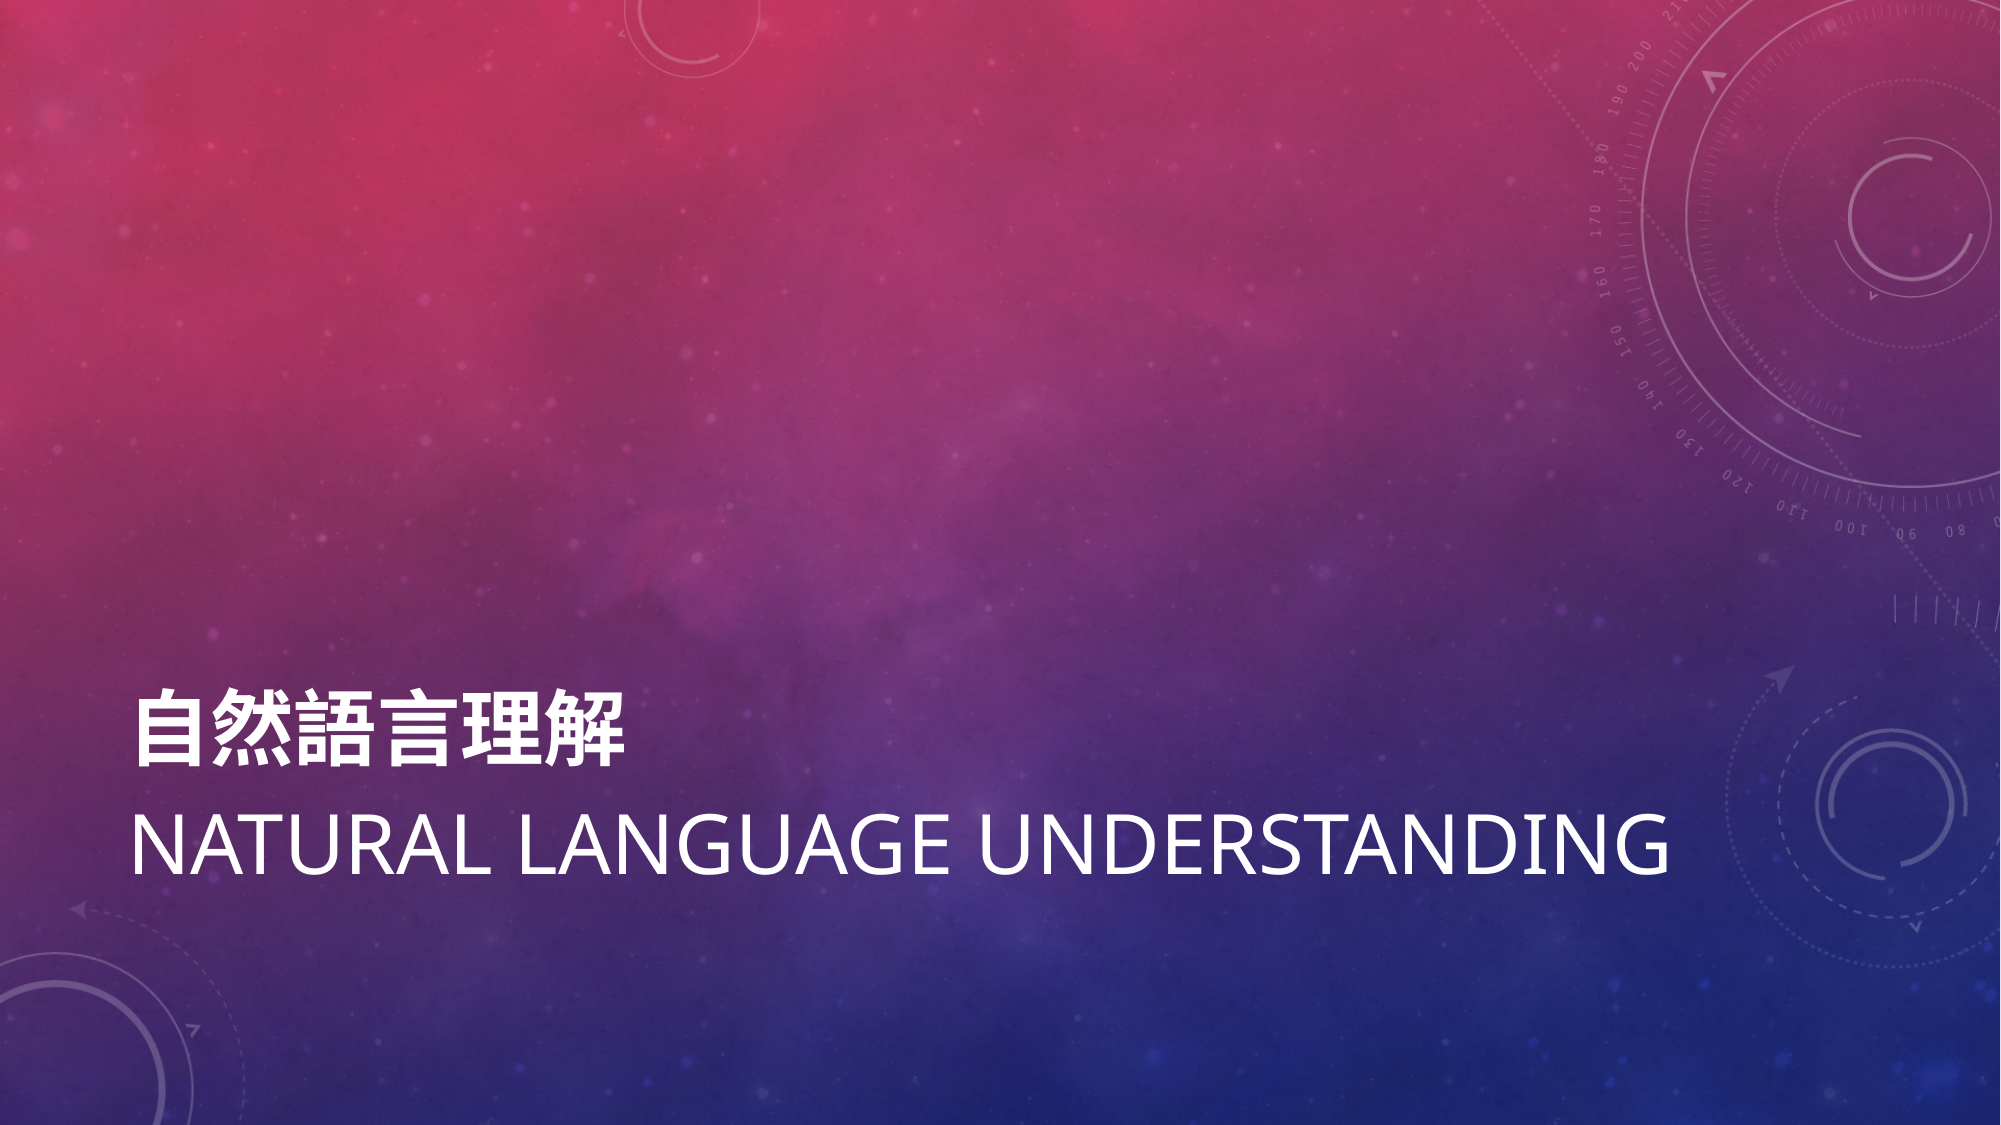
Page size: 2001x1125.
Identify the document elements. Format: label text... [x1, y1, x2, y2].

title 自然語言理解 [112, 542, 1775, 783]
list Natural Language Understanding [112, 783, 1775, 925]
picture [0, 0, 2001, 1125]
